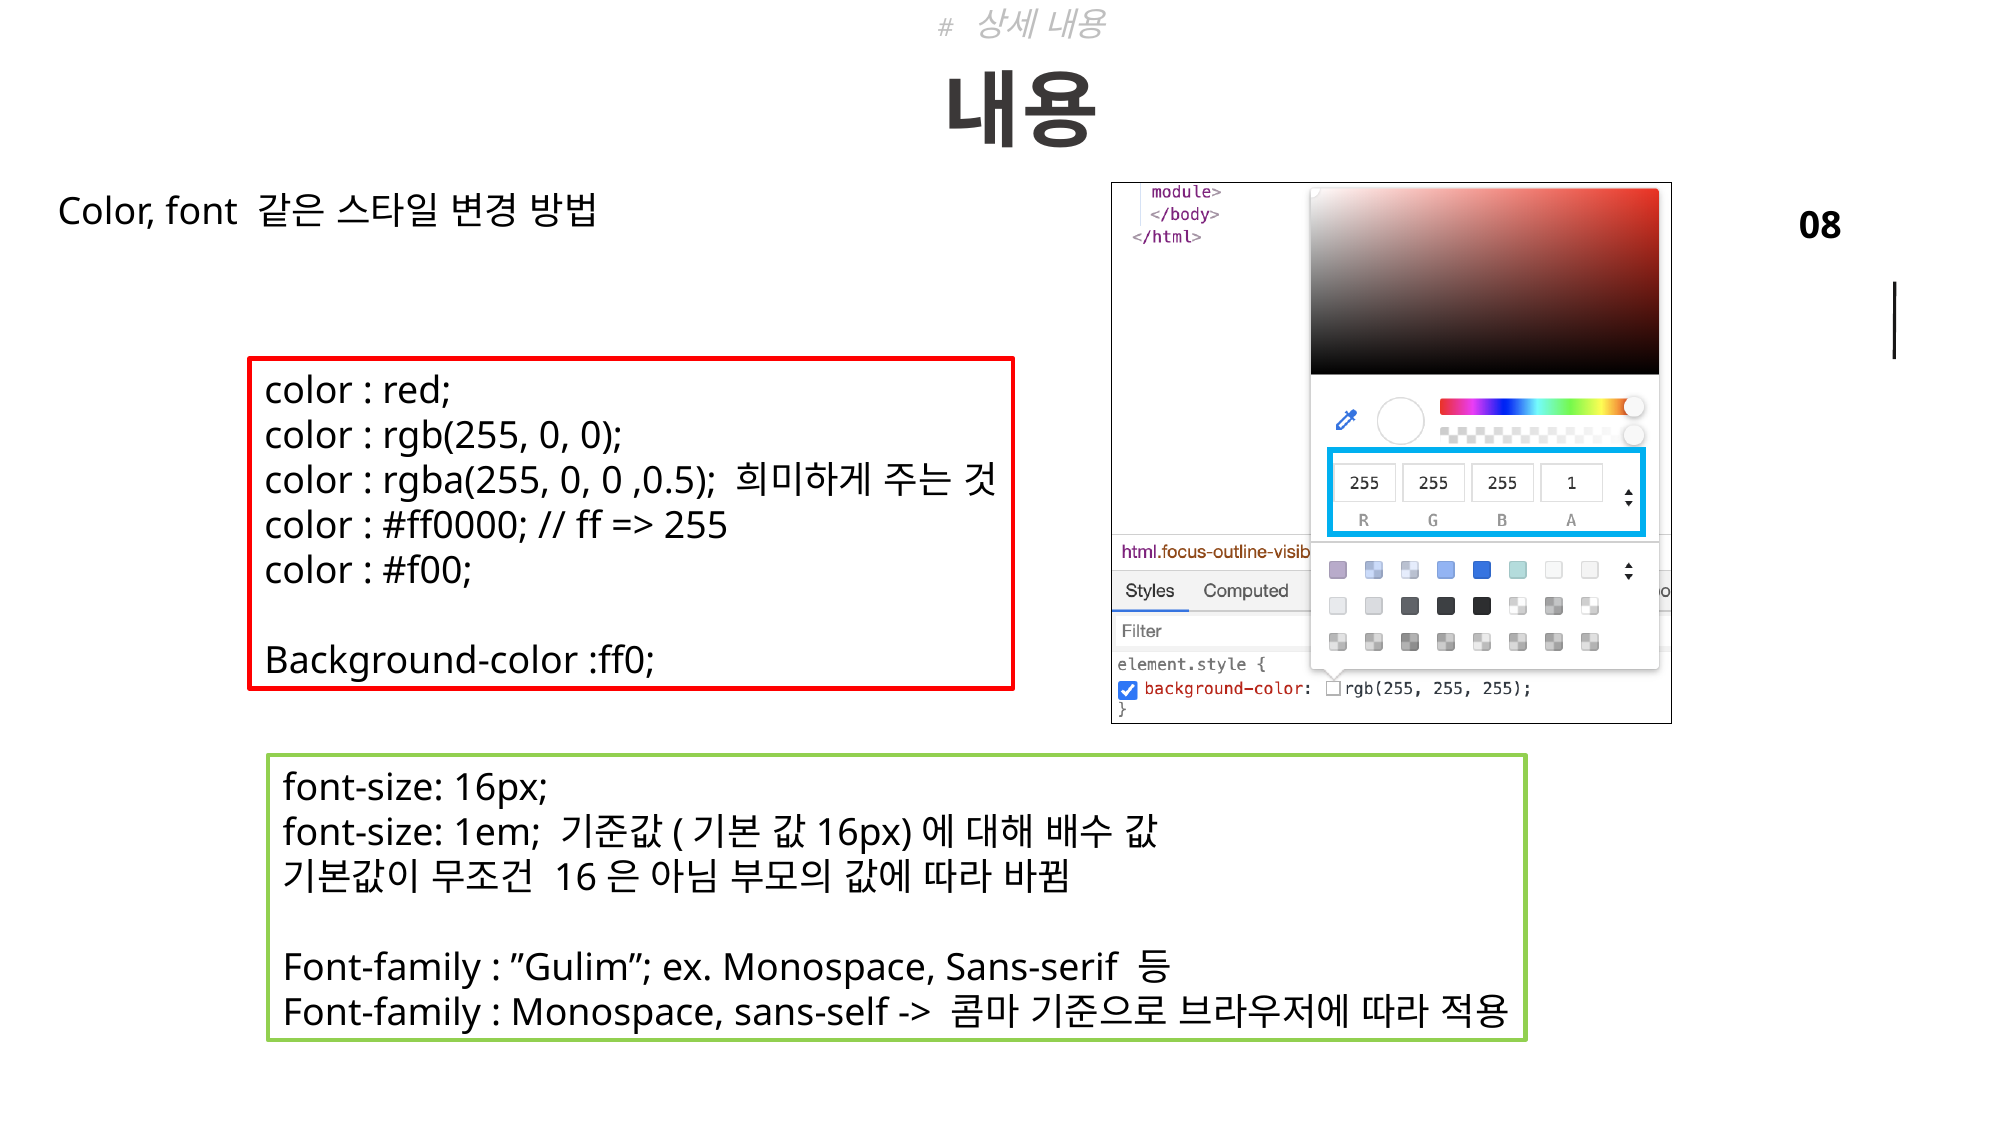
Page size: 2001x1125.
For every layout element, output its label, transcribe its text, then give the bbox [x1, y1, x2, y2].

picture [1111, 182, 1672, 724]
text_box Color, font 같은 스타일 변경 방법 [42, 179, 614, 240]
text_box 내용 [370, 61, 1672, 196]
text_box font-size: 16px; font-size: 1em; 기준값(기본 값16px)에 대해 배수 값 기본값이 무조건 16은 아님 부모의 값에 따라 바뀜 Font-family : ”Gulim”; ex. Monospace, Sans-serif 등 Font-family : Monospace, sans-self -> 콤마 기준으로 브라우저에 따라 적용 [267, 755, 1526, 1040]
text_box # 상세 내용 [696, 0, 1346, 62]
text_box color : red; color : rgb(255, 0, 0); color : rgba(255, 0, 0 ,0.5); 희미하게 주는 것 color : #ff0000; // ff => 255 color : #f00; Background-color :ff0; [249, 358, 1014, 689]
